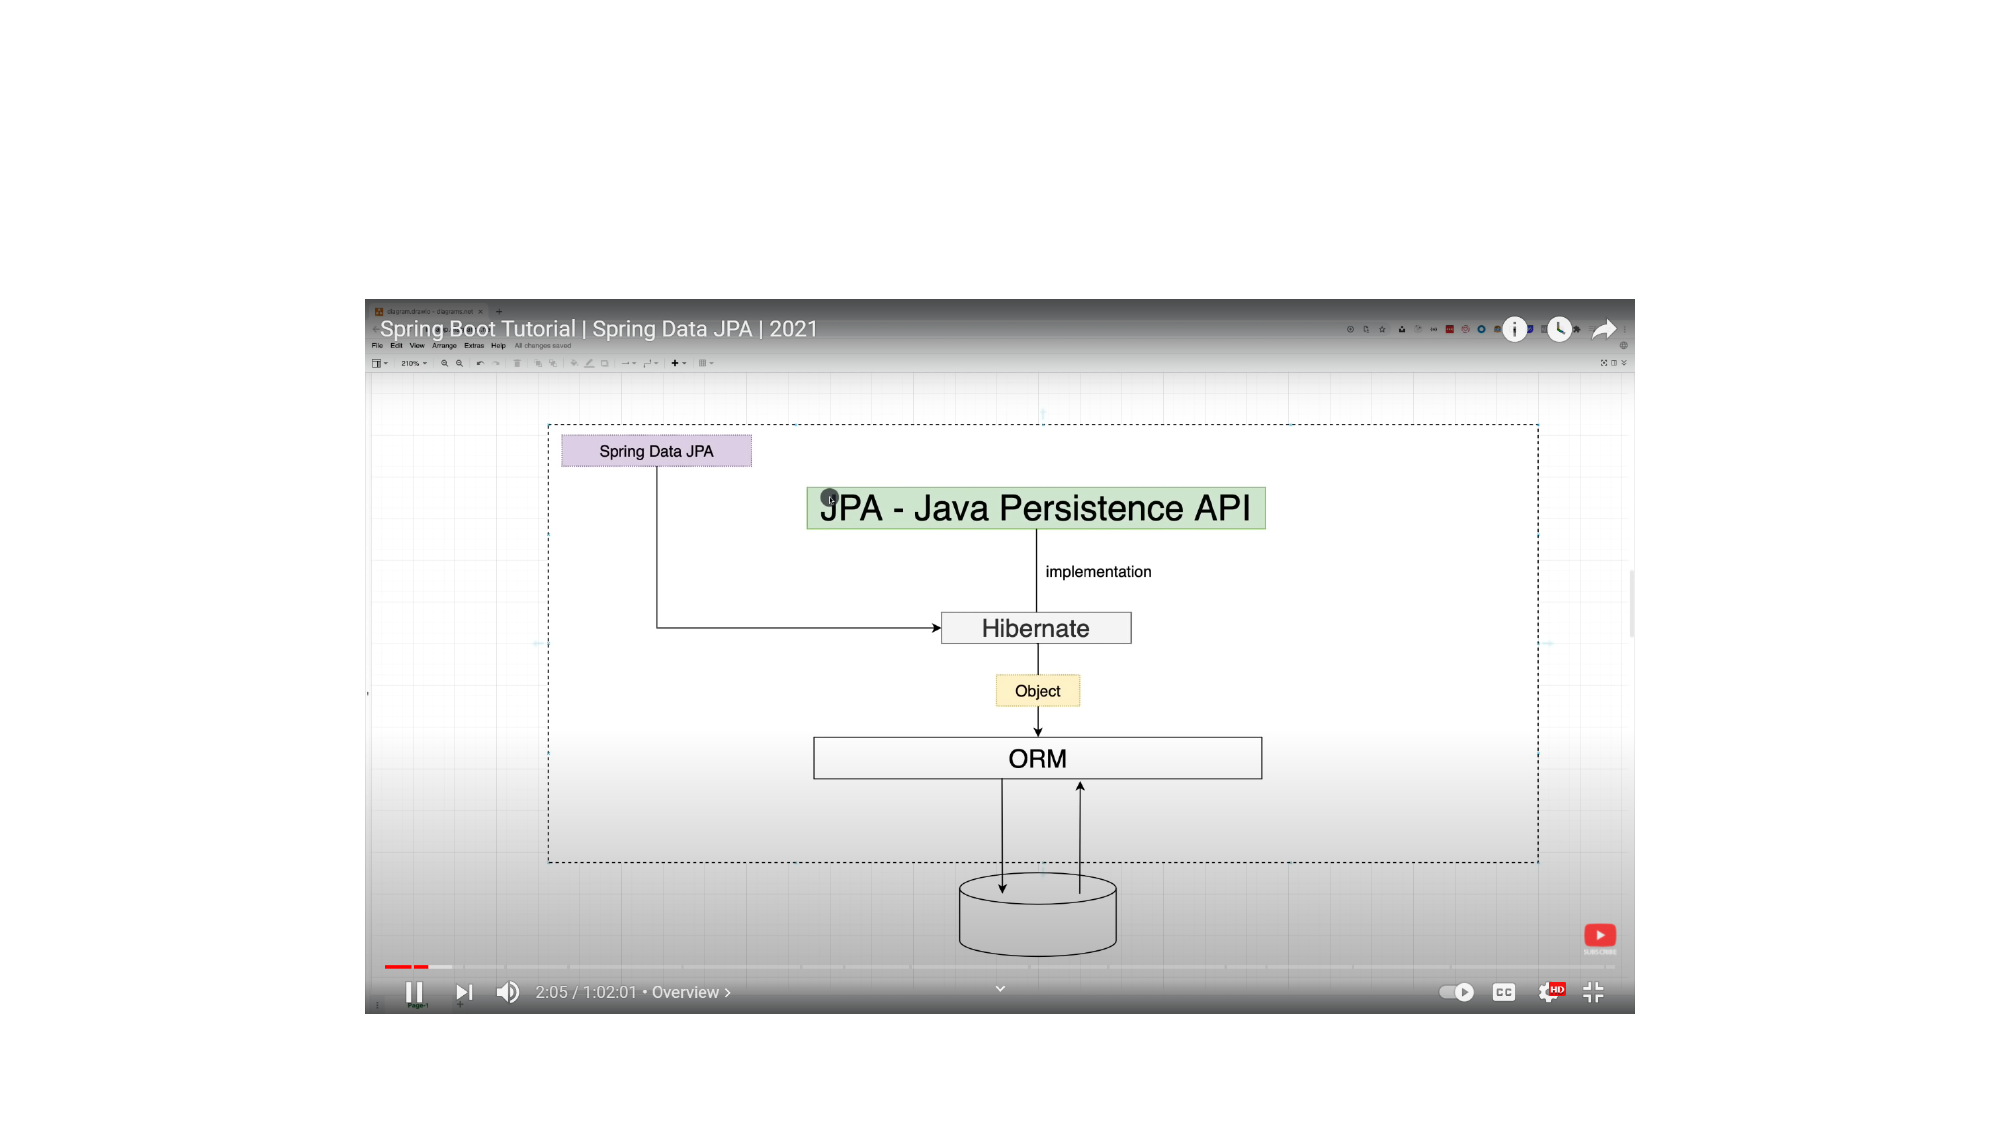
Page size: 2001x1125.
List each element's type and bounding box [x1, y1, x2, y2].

list [365, 299, 1635, 1014]
